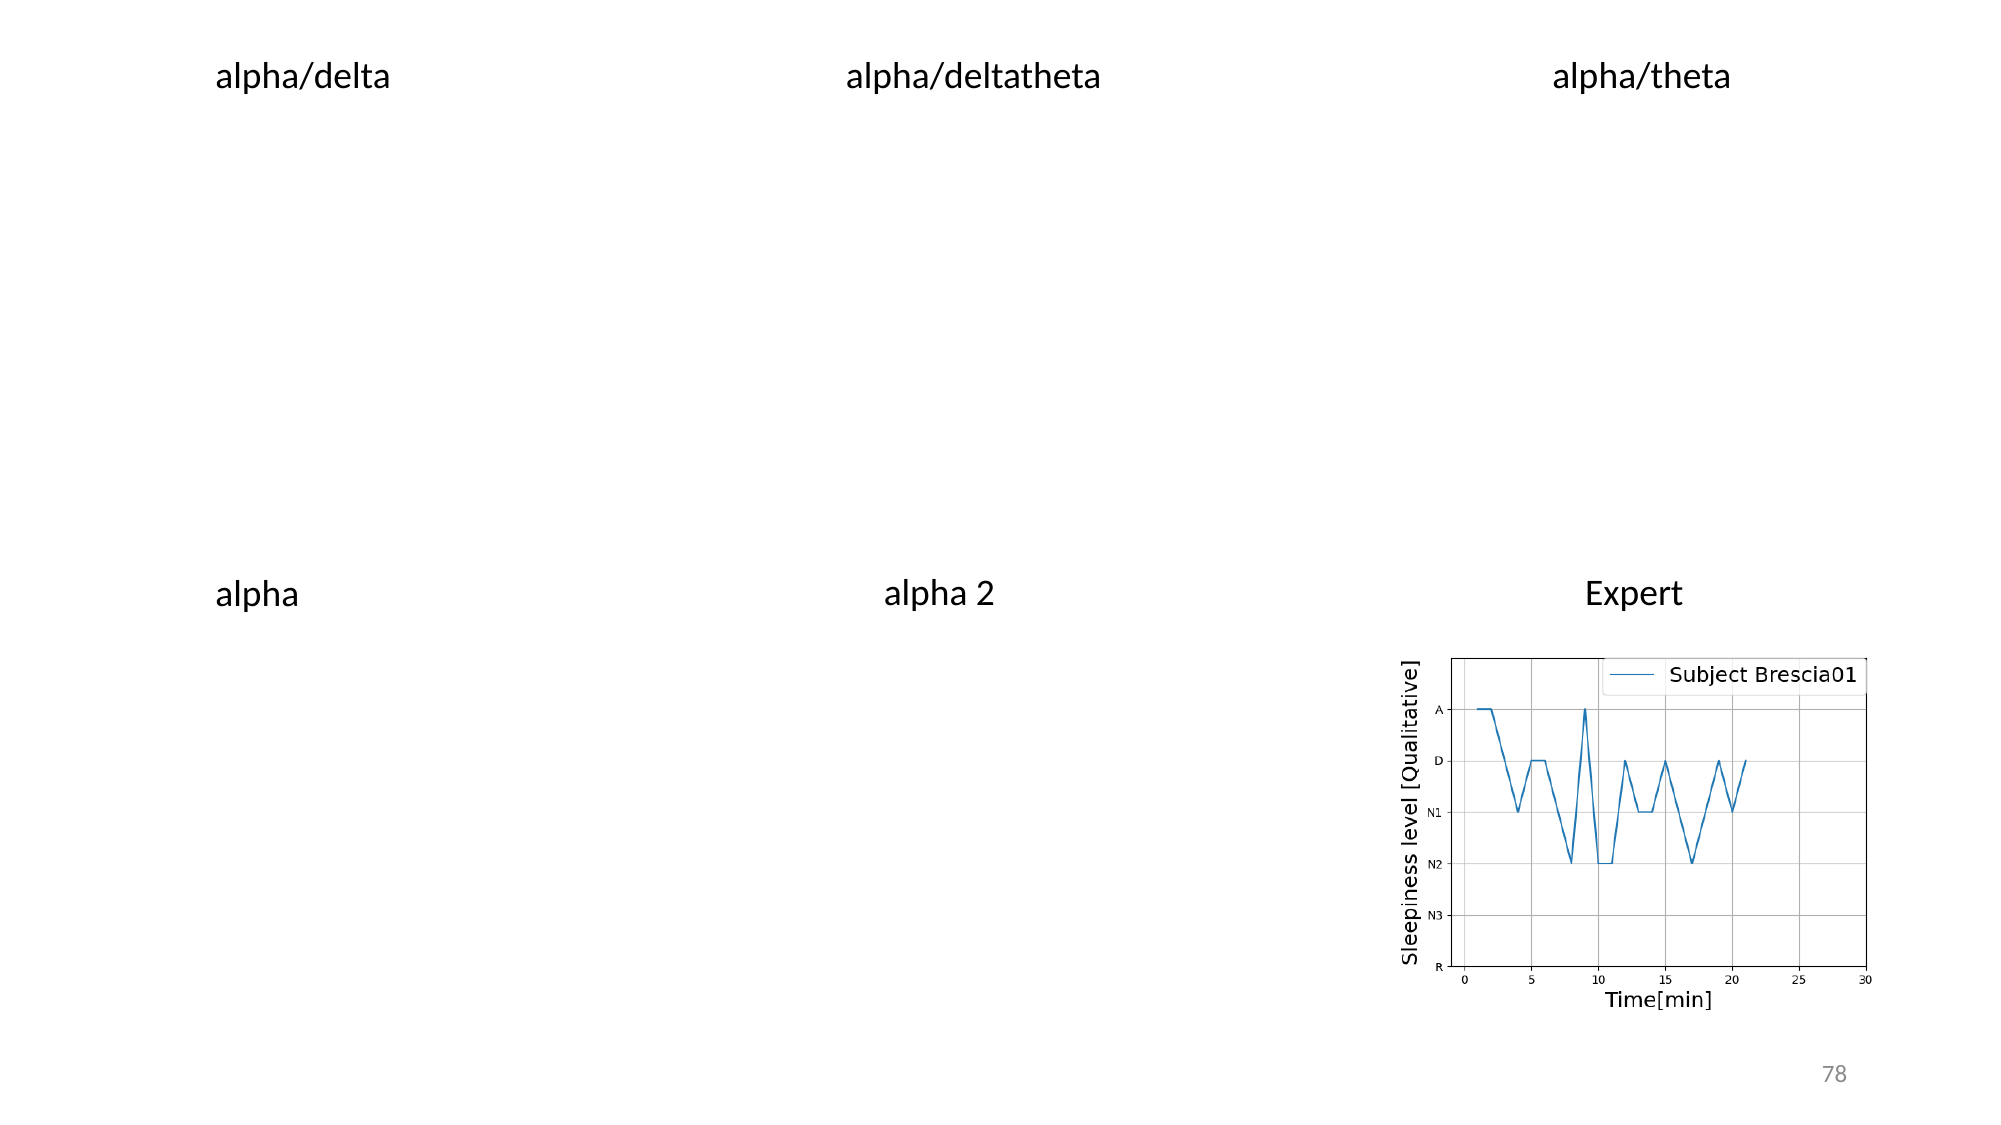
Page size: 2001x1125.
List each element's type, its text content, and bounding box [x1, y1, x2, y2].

picture [1392, 654, 1883, 1010]
text_box alpha 2 [869, 560, 1098, 621]
text_box alpha [200, 561, 430, 621]
text_box alpha/theta [1537, 43, 1843, 103]
slide_number 78 [1412, 1042, 1863, 1103]
text_box alpha/deltatheta [831, 43, 1136, 103]
text_box alpha/delta [200, 43, 430, 104]
text_box Expert [1570, 560, 1800, 621]
